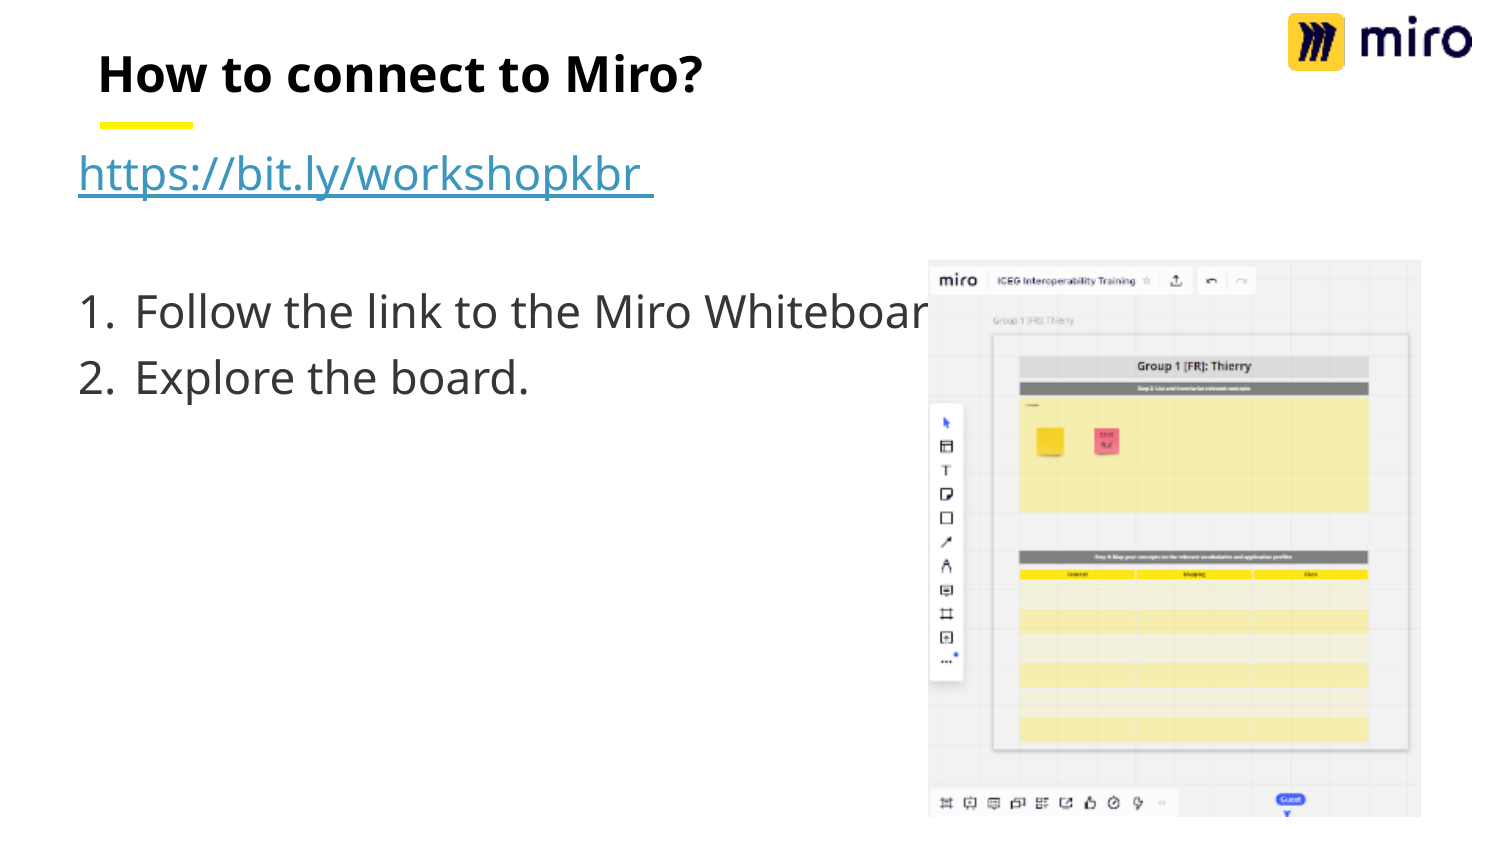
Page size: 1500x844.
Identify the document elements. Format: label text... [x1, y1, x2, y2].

text_box How to connect to Miro? [82, 27, 1246, 101]
list https://bit.ly/workshopkbr Follow the link to the Miro Whiteboard. Explore the board. [56, 139, 1240, 479]
picture [928, 257, 1422, 817]
picture [1288, 13, 1472, 71]
